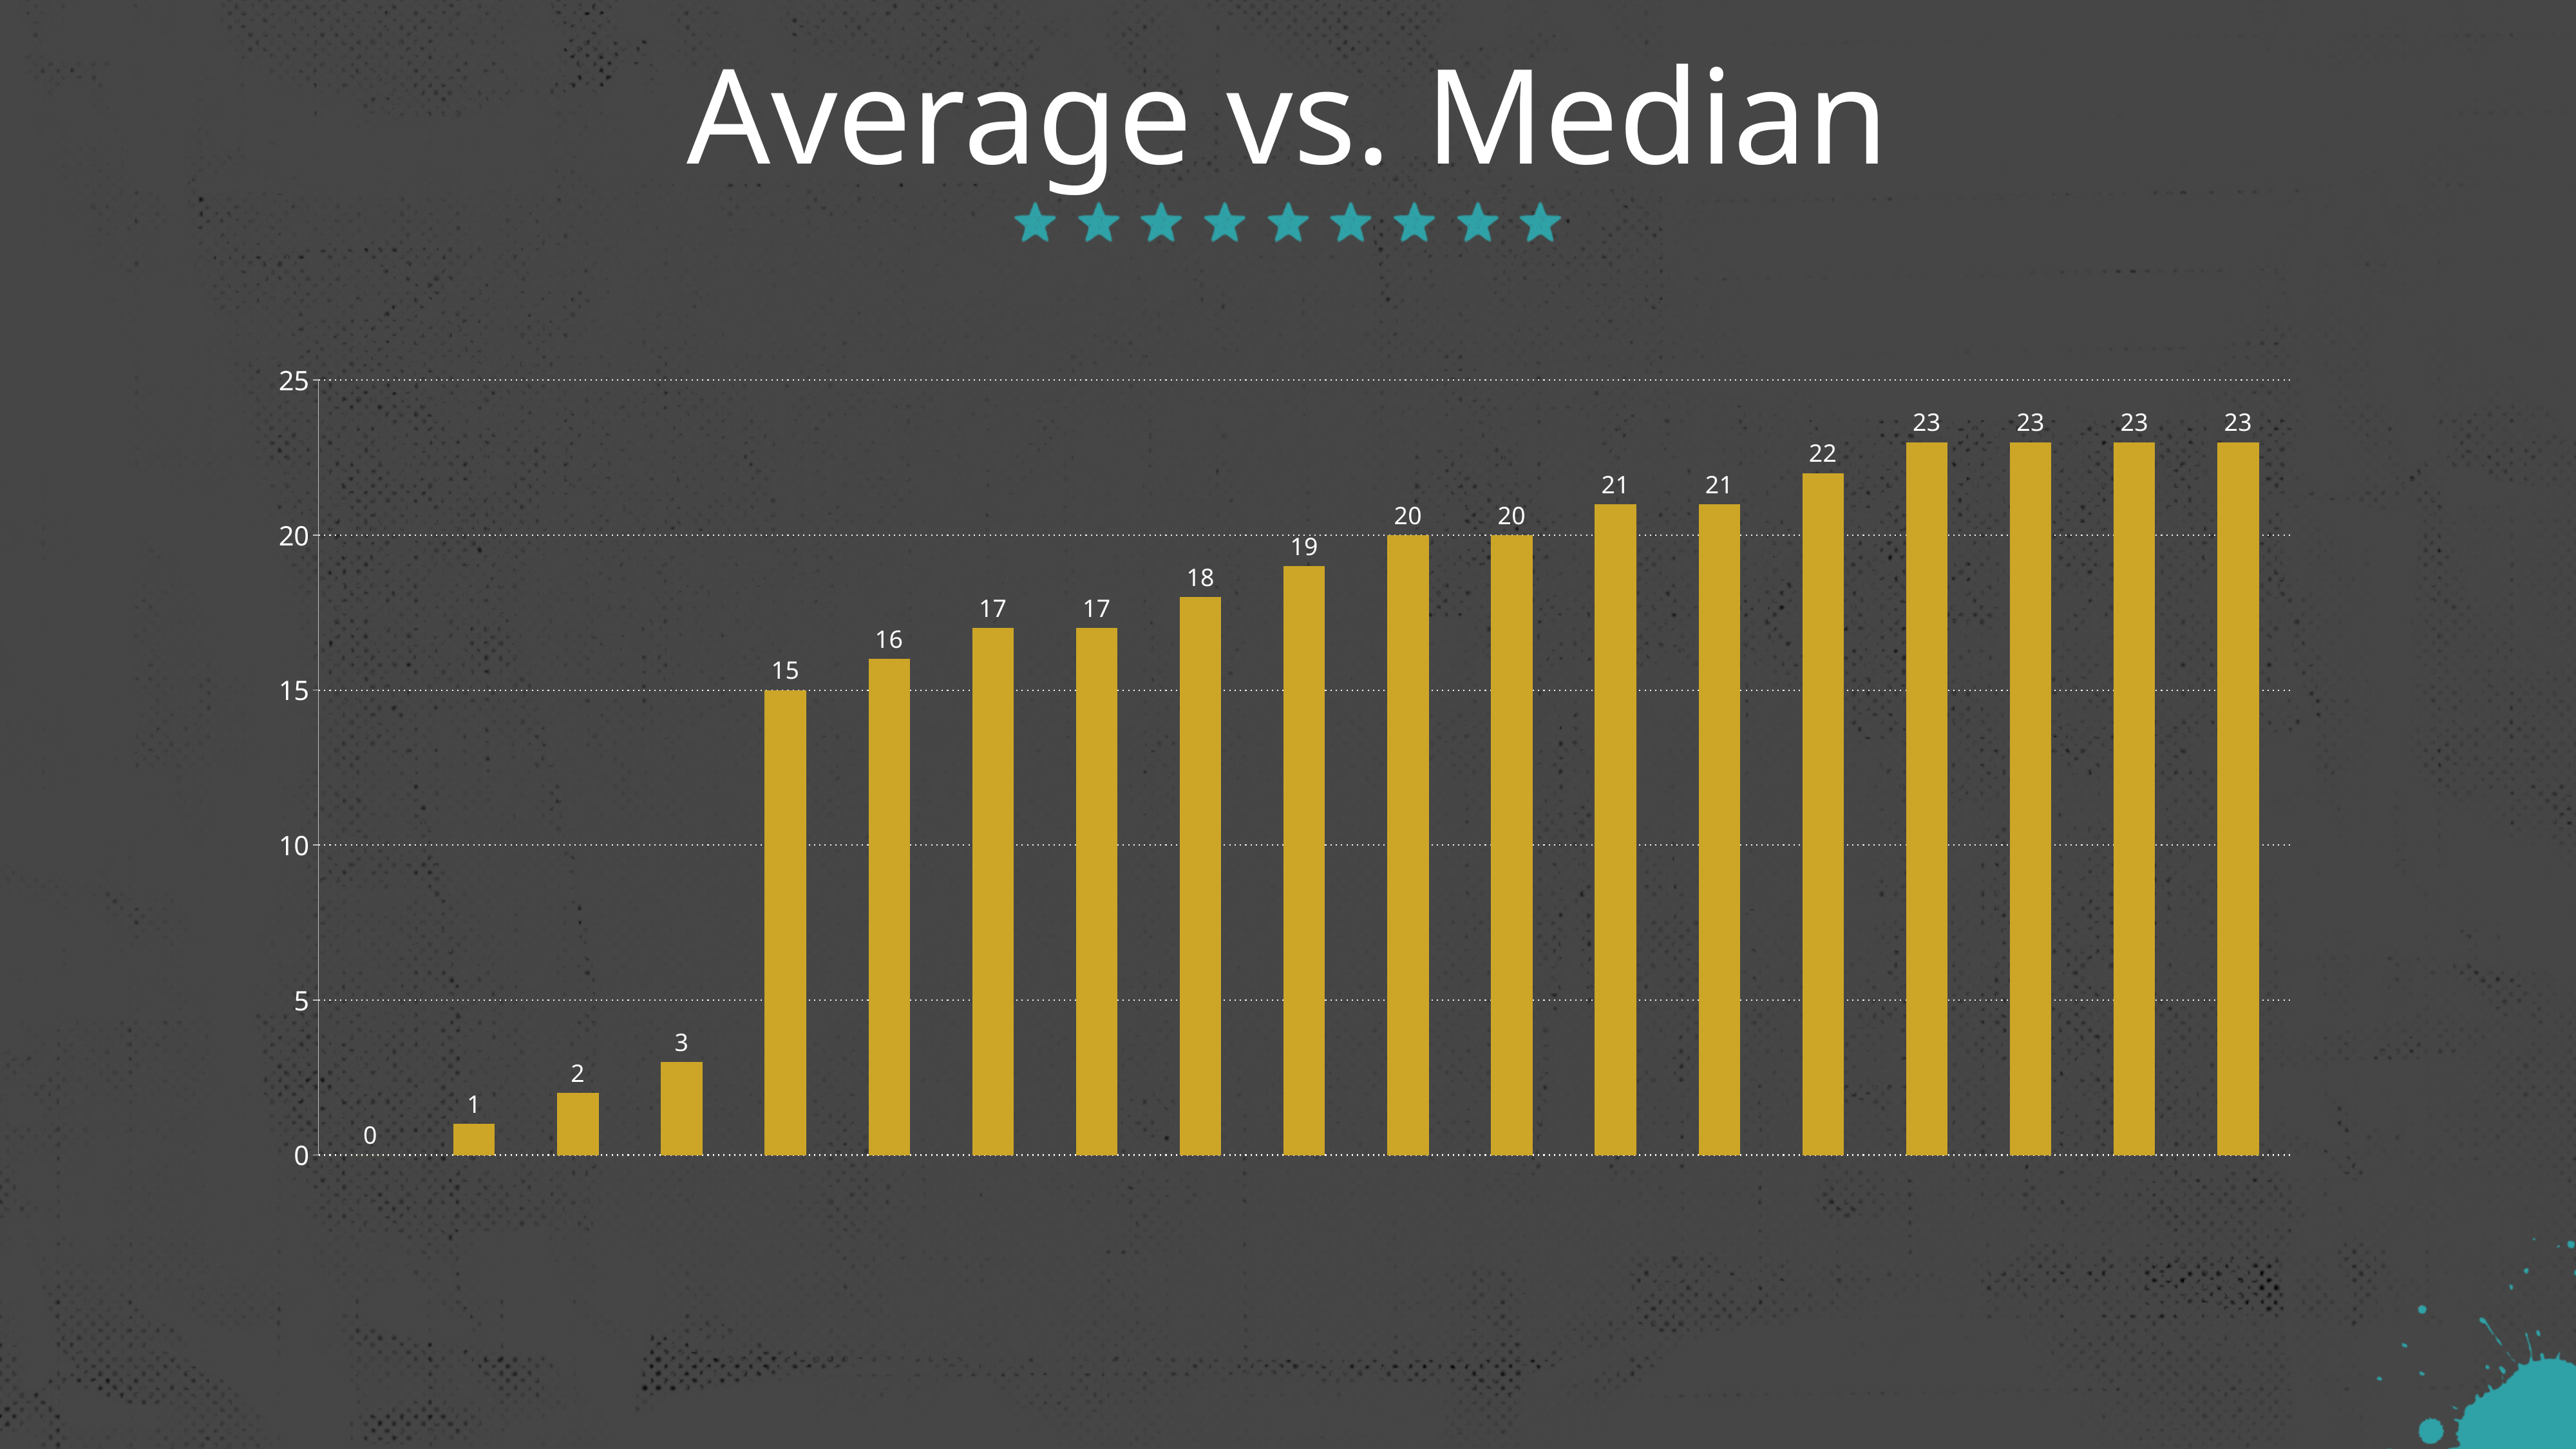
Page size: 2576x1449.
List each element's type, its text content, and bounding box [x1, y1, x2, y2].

chart [235, 349, 2331, 1202]
title Average vs. Median [0, 0, 2576, 177]
picture [0, 177, 2576, 1449]
